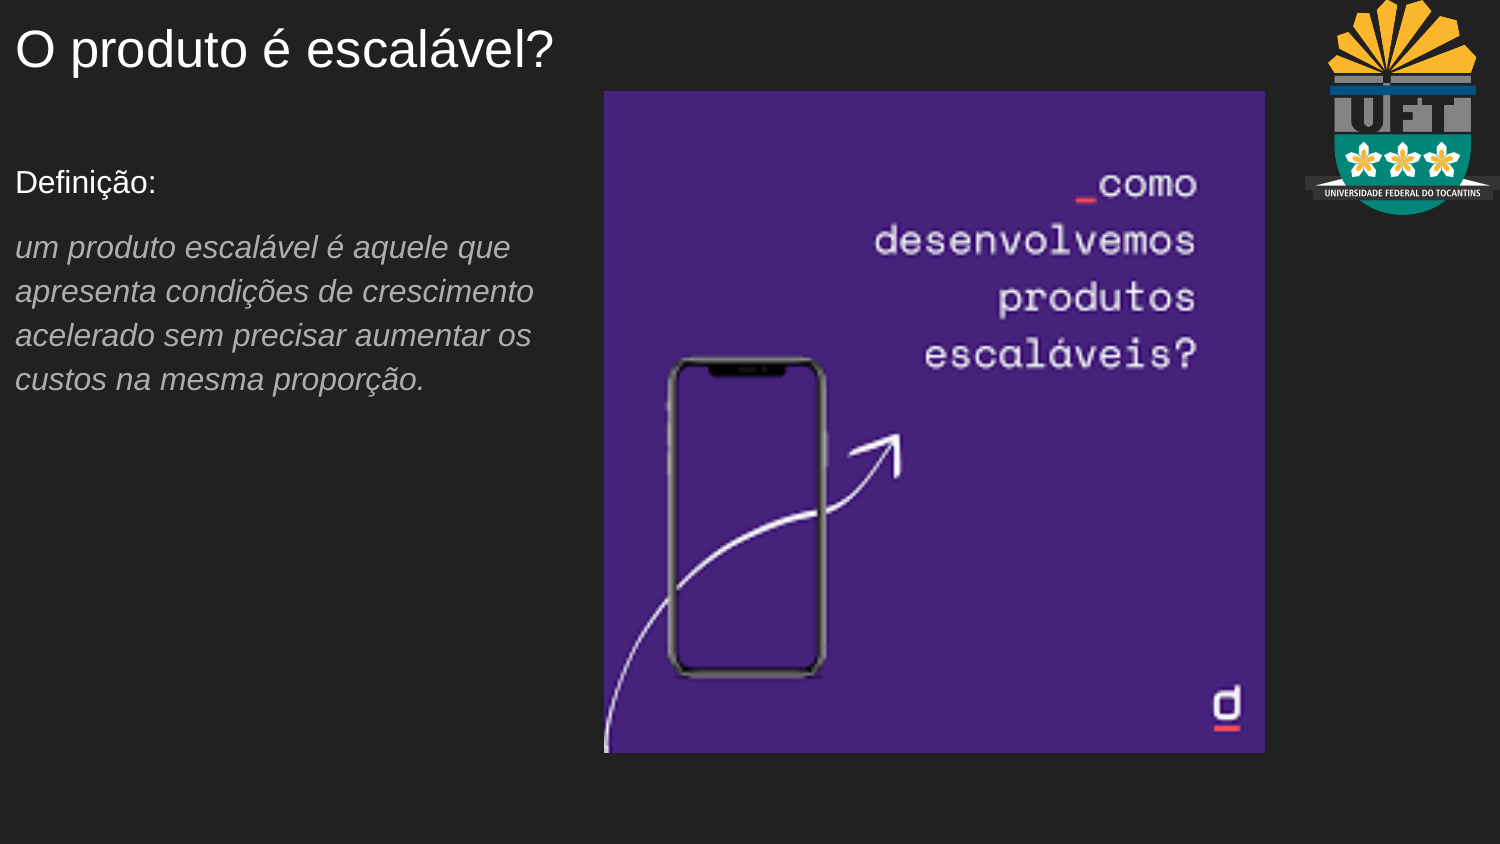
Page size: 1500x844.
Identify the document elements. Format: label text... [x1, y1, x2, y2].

title O produto é escalável? [0, 0, 606, 94]
list Definição: um produto escalável é aquele que apresenta condições de crescimento acelerado sem precisar aumentar os custos na mesma proporção. [0, 141, 564, 415]
picture [1305, 0, 1500, 215]
picture [604, 91, 1266, 753]
